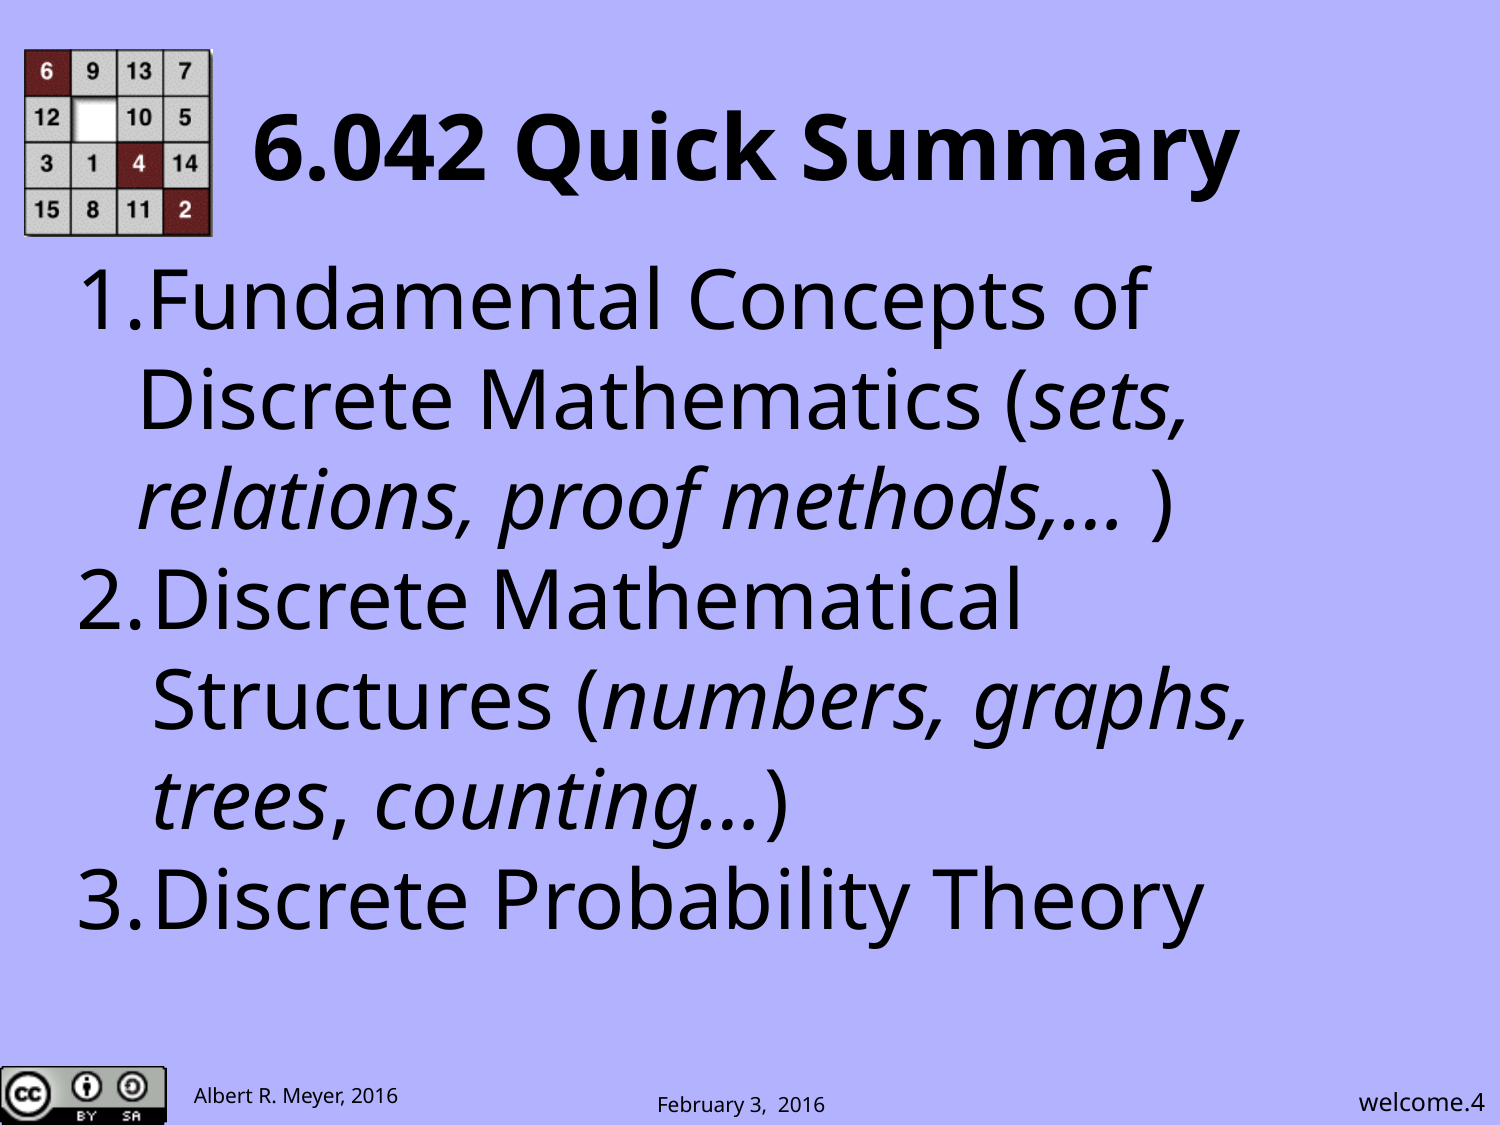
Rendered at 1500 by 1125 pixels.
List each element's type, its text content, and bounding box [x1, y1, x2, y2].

title 6.042 Quick Summary [237, 49, 1476, 238]
picture [24, 49, 213, 237]
picture [0, 1066, 167, 1125]
slide_number welcome.4 [1297, 1074, 1500, 1125]
text_box Fundamental Concepts of Discrete Mathematics (sets, relations, proof methods,… ) Discrete Mathematical Structures (numbers, graphs, trees, counting…) Discrete Probability Theory [61, 239, 1452, 954]
